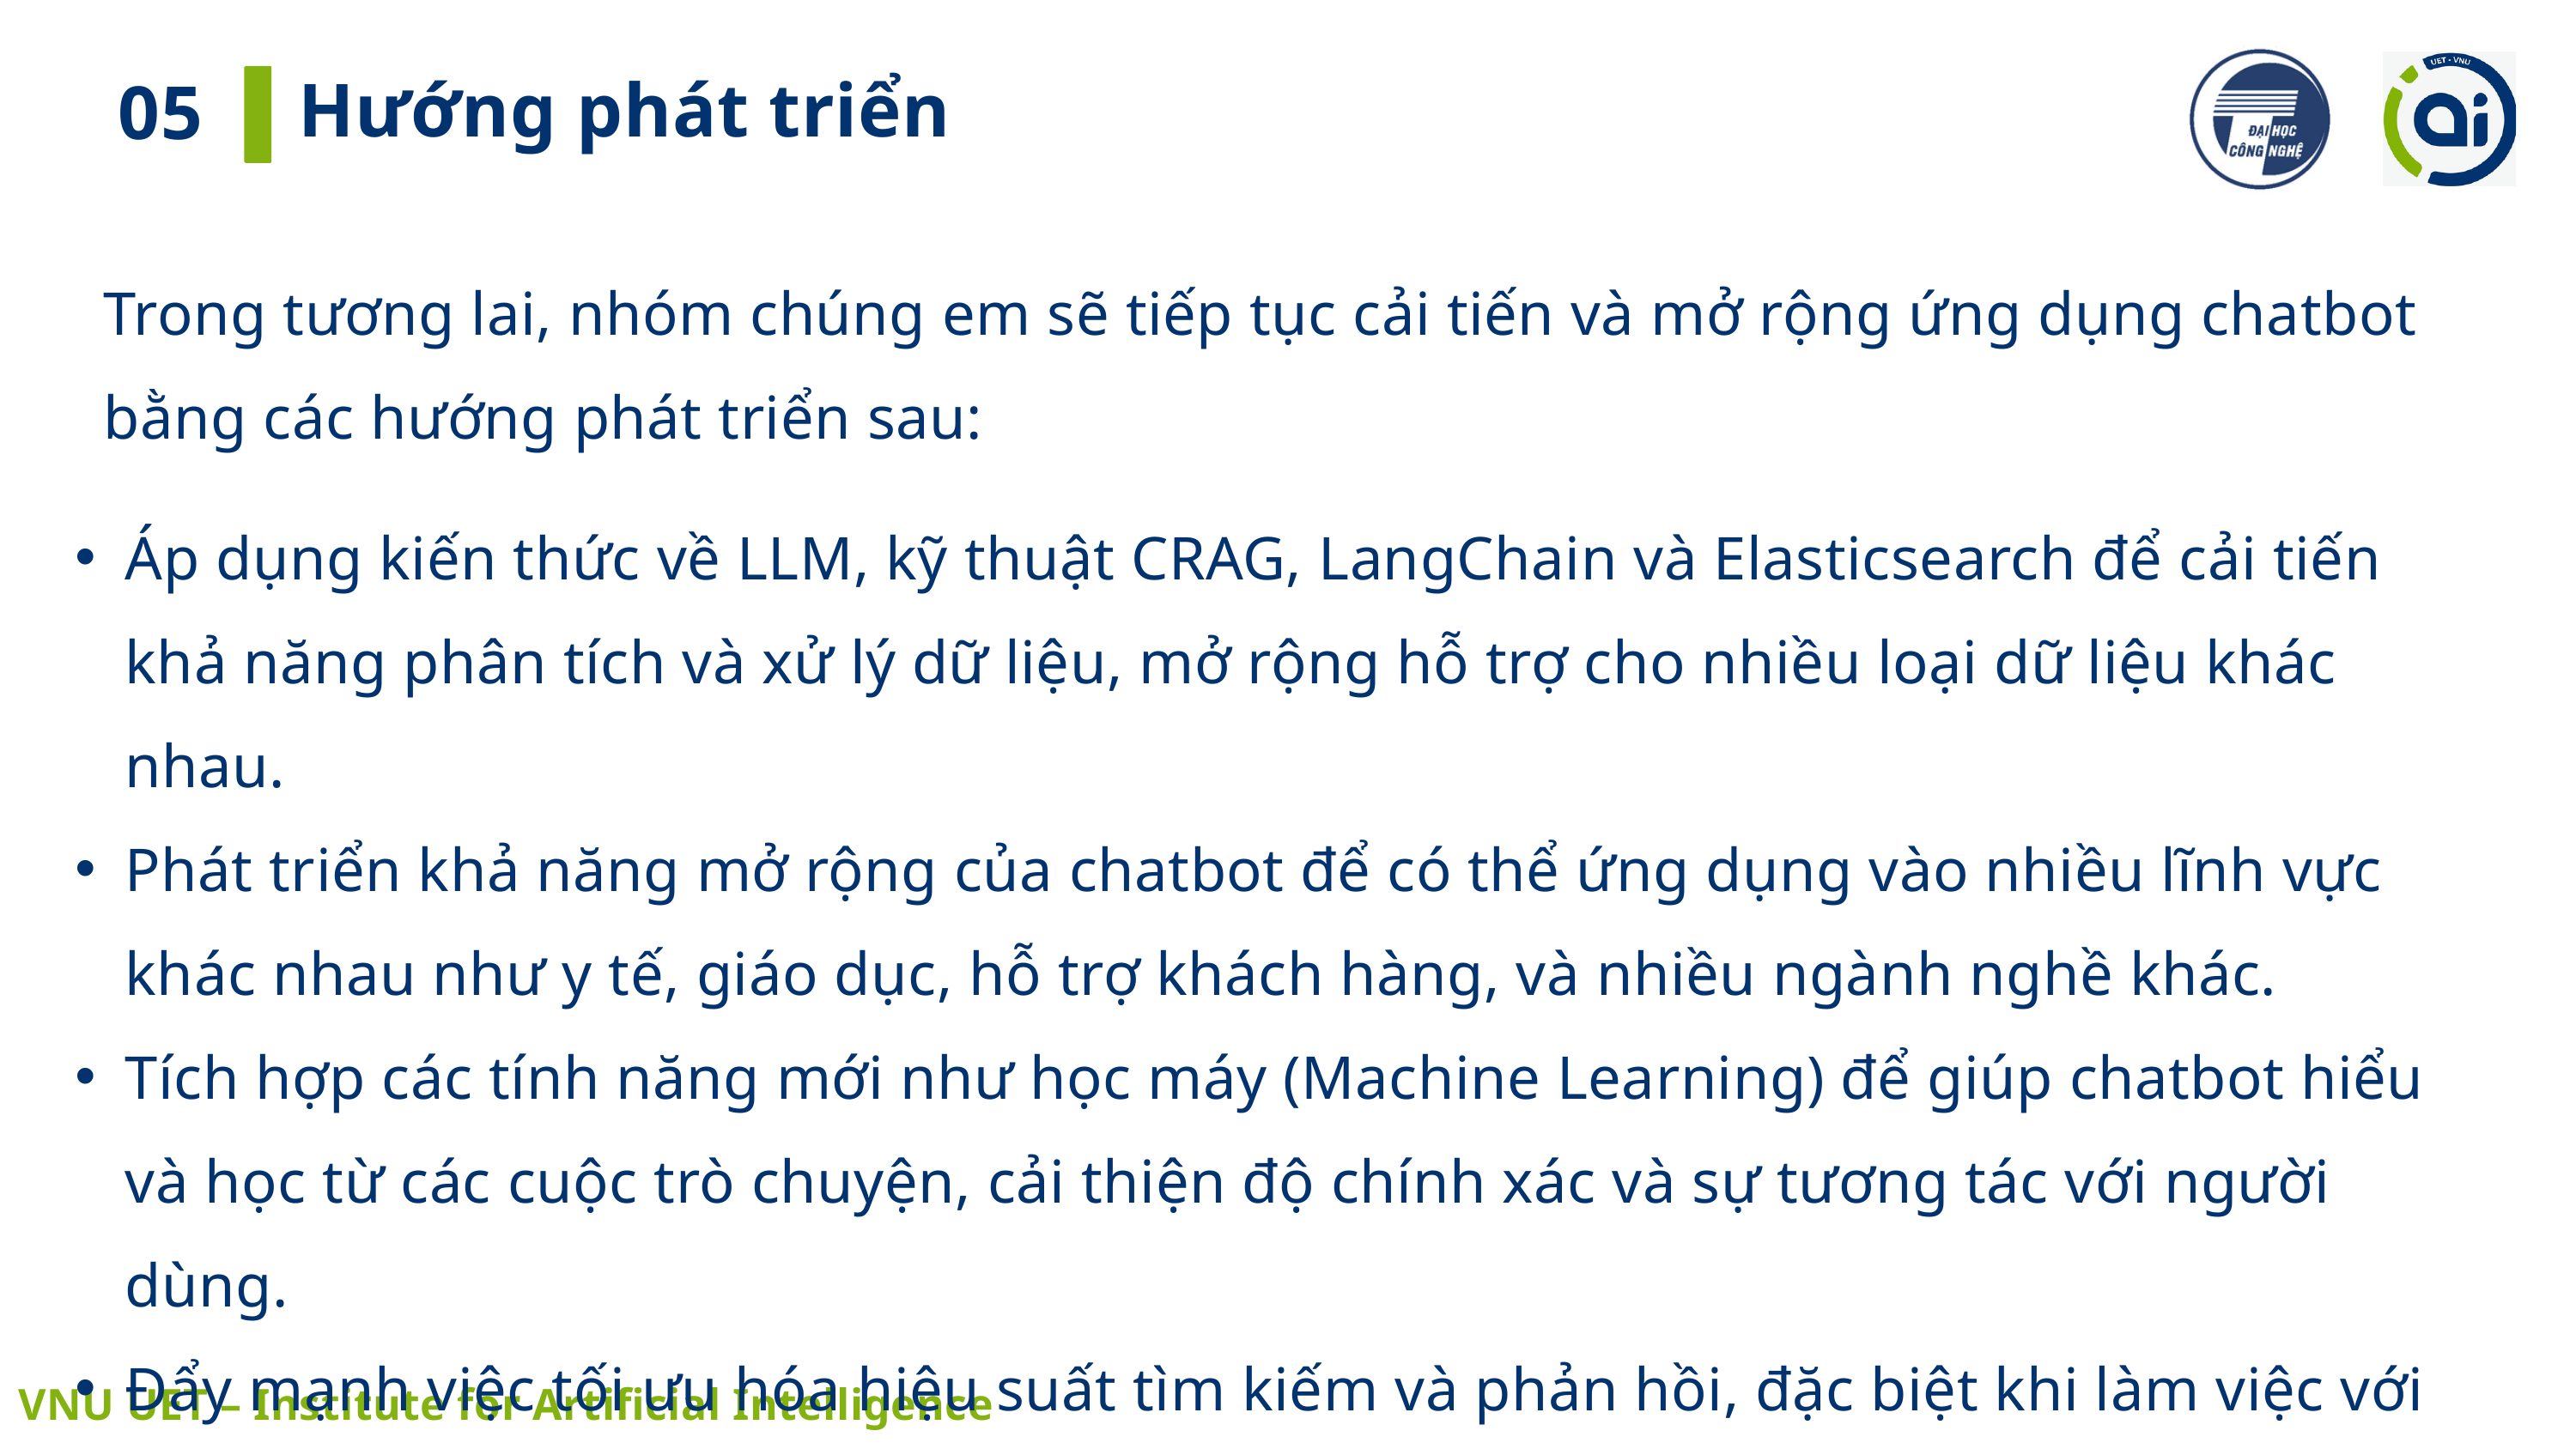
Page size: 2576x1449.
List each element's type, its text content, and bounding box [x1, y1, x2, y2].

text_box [2182, 40, 2517, 197]
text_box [0, 1371, 2576, 1449]
text_box Áp dụng kiến thức về LLM, kỹ thuật CRAG, LangChain và Elasticsearch để cải tiến khả năng phân tích và xử lý dữ liệu, mở rộng hỗ trợ cho nhiều loại dữ liệu khác nhau. Phát triển khả năng mở rộng của chatbot để có thể ứng dụng vào nhiều lĩnh vực khác nhau như y tế, giáo dục, hỗ trợ khách hàng, và nhiều ngành nghề khác. Tích hợp các tính năng mới như học máy (Machine Learning) để giúp chatbot hiểu và học từ các cuộc trò chuyện, cải thiện độ chính xác và sự tương tác với người dùng. Đẩy mạnh việc tối ưu hóa hiệu suất tìm kiếm và phản hồi, đặc biệt khi làm việc với lượng dữ liệu lớn, để đảm bảo chatbot luôn phản hồi nhanh chóng và chính xác. [24, 487, 2479, 1371]
text_box Trong tương lai, nhóm chúng em sẽ tiếp tục cải tiến và mở rộng ứng dụng chatbot bằng các hướng phát triển sau: [103, 243, 2479, 487]
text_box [103, 0, 1411, 231]
